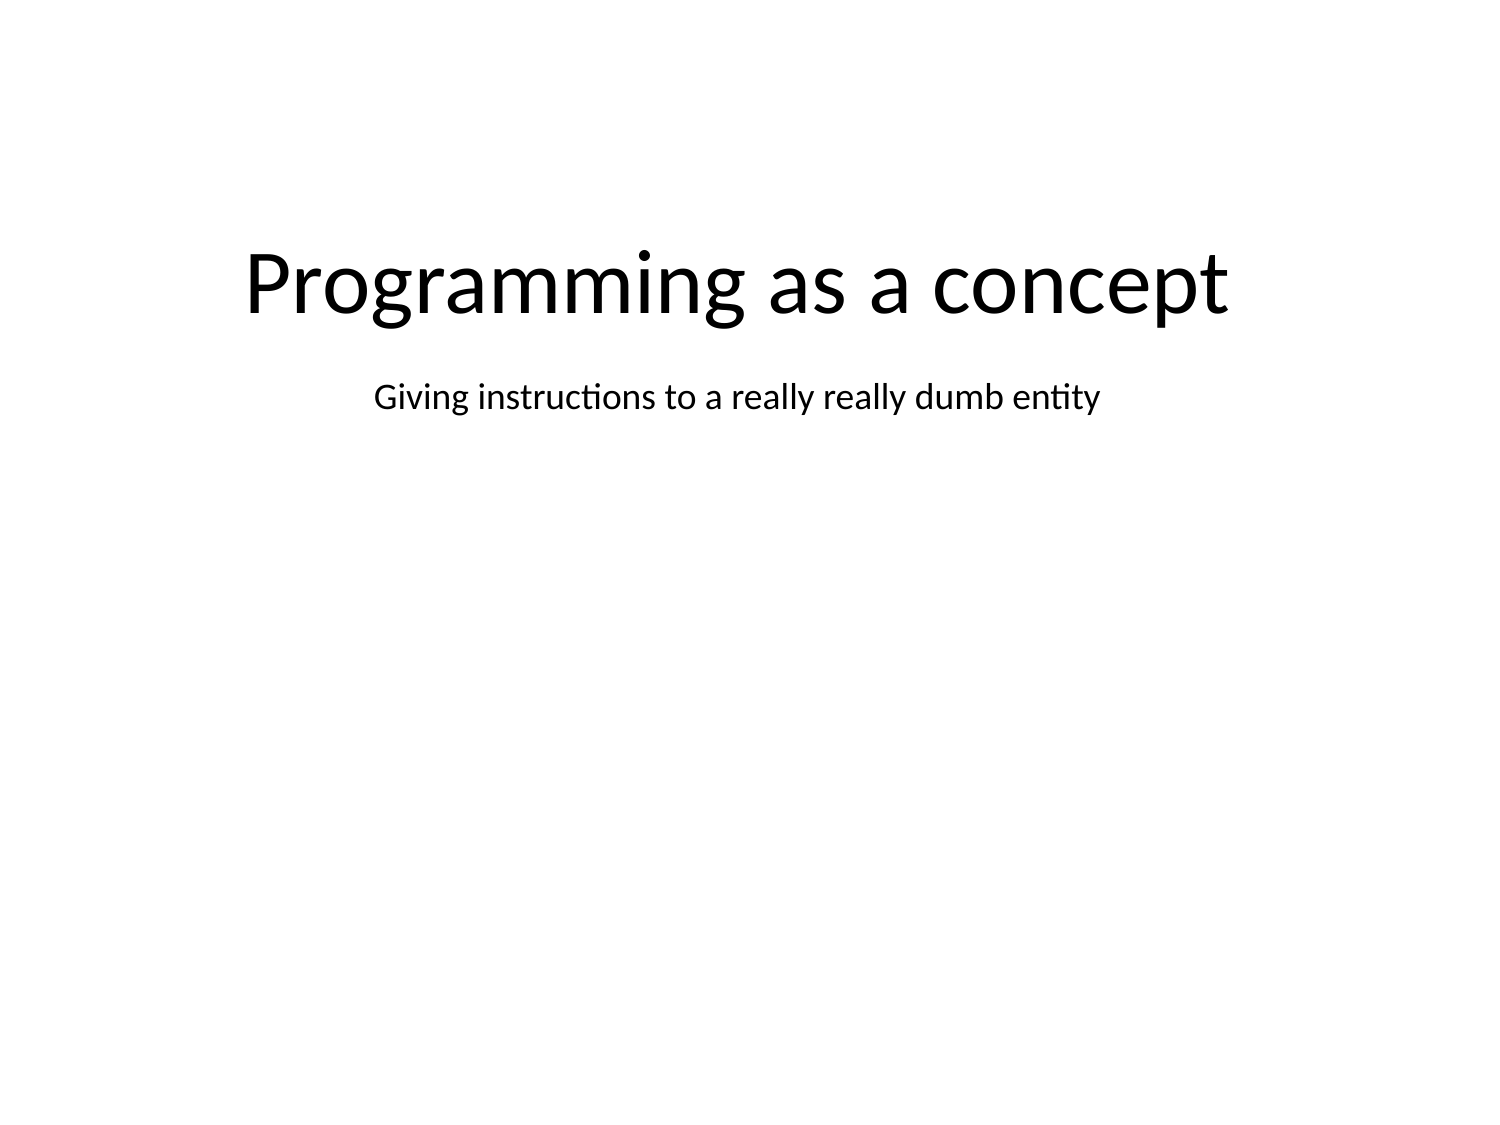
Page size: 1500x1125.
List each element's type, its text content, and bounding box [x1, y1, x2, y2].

text_box Programming as a concept [184, 214, 1292, 340]
text_box Giving instructions to a really really dumb entity [359, 364, 1117, 424]
